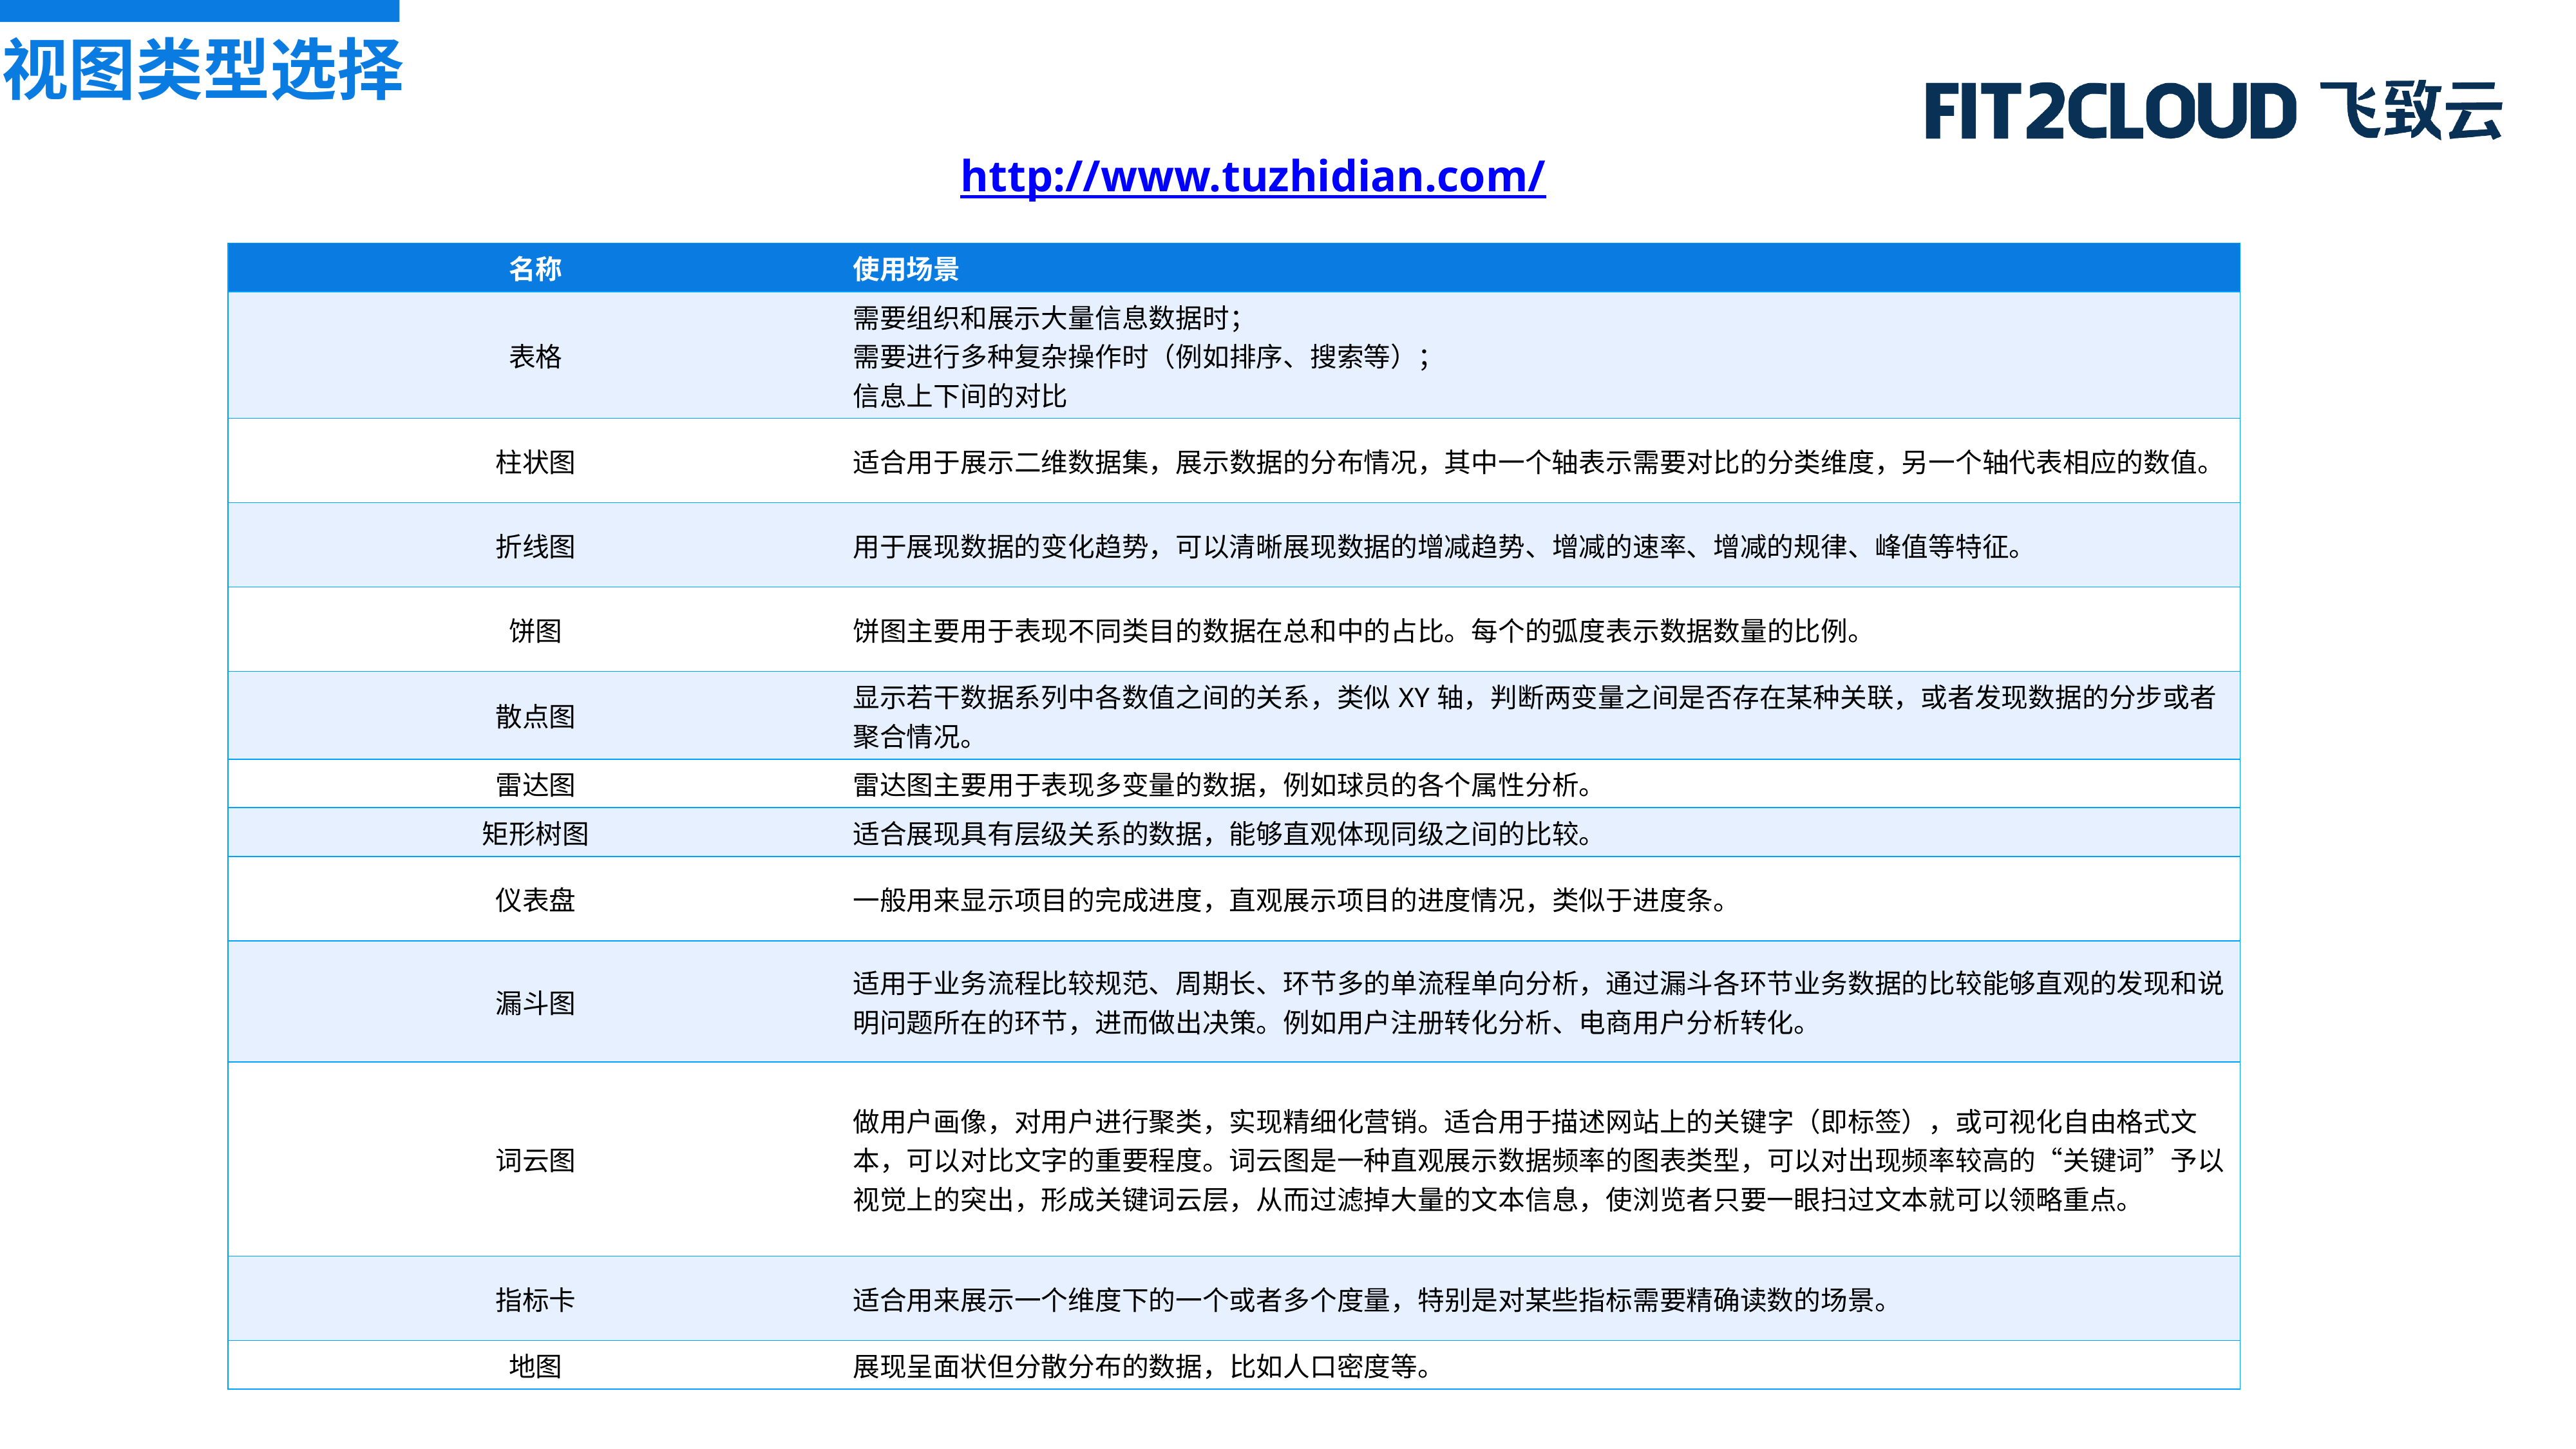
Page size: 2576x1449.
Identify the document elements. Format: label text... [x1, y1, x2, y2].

table_cell 地图 [229, 1341, 844, 1388]
table_cell 展现呈面状但分散分布的数据，比如人口密度等。 [844, 1341, 2240, 1388]
table_cell 雷达图 [229, 760, 844, 807]
table_cell 柱状图 [229, 419, 844, 502]
table_cell 用于展现数据的变化趋势，可以清晰展现数据的增减趋势、增减的速率、增减的规律、峰值等特征。 [844, 503, 2240, 587]
text_box [0, 0, 400, 23]
table_cell 适用于业务流程比较规范、周期长、环节多的单流程单向分析，通过漏斗各环节业务数据的比较能够直观的发现和说明问题所在的环节，进而做出决策。例如用户注册转化分析、电商用户分析转化。 [844, 942, 2240, 1061]
table_cell 做用户画像，对用户进行聚类，实现精细化营销。适合用于描述网站上的关键字（即标签），或可视化自由格式文本，可以对比文字的重要程度。词云图是一种直观展示数据频率的图表类型，可以对出现频率较高的“关键词”予以视觉上的突出，形成关键词云层，从而过滤掉大量的文本信息，使浏览者只要一眼扫过文本就可以领略重点。 [844, 1063, 2240, 1256]
text_box 视图类型选择 [1, 26, 1133, 128]
table_cell 适合用来展示一个维度下的一个或者多个度量，特别是对某些指标需要精确读数的场景。 [844, 1256, 2240, 1340]
table_cell 雷达图主要用于表现多变量的数据，例如球员的各个属性分析。 [844, 760, 2240, 807]
table_header 使用场景 [844, 243, 2240, 291]
picture [1926, 80, 2503, 140]
table_cell 矩形树图 [229, 808, 844, 856]
table_cell 显示若干数据系列中各数值之间的关系，类似XY轴，判断两变量之间是否存在某种关联，或者发现数据的分步或者聚合情况。 [844, 672, 2240, 759]
table_cell 词云图 [229, 1063, 844, 1256]
text_box http://www.tuzhidian.com/ [784, 141, 1722, 215]
table_cell 散点图 [229, 672, 844, 759]
table_cell 漏斗图 [229, 942, 844, 1061]
table_cell 饼图主要用于表现不同类目的数据在总和中的占比。每个的弧度表示数据数量的比例。 [844, 587, 2240, 671]
table_cell 仪表盘 [229, 857, 844, 940]
table_cell 指标卡 [229, 1256, 844, 1340]
table_header 名称 [229, 243, 844, 291]
table_cell 折线图 [229, 503, 844, 587]
table_cell 饼图 [229, 587, 844, 671]
table_cell 表格 [229, 292, 844, 418]
table_cell 适合用于展示二维数据集，展示数据的分布情况，其中一个轴表示需要对比的分类维度，另一个轴代表相应的数值。 [844, 419, 2240, 502]
table_cell 适合展现具有层级关系的数据，能够直观体现同级之间的比较。 [844, 808, 2240, 856]
table_cell 需要组织和展示大量信息数据时； 需要进行多种复杂操作时（例如排序、搜索等）； 信息上下间的对比 [844, 292, 2240, 418]
table_cell 一般用来显示项目的完成进度，直观展示项目的进度情况，类似于进度条。 [844, 857, 2240, 940]
